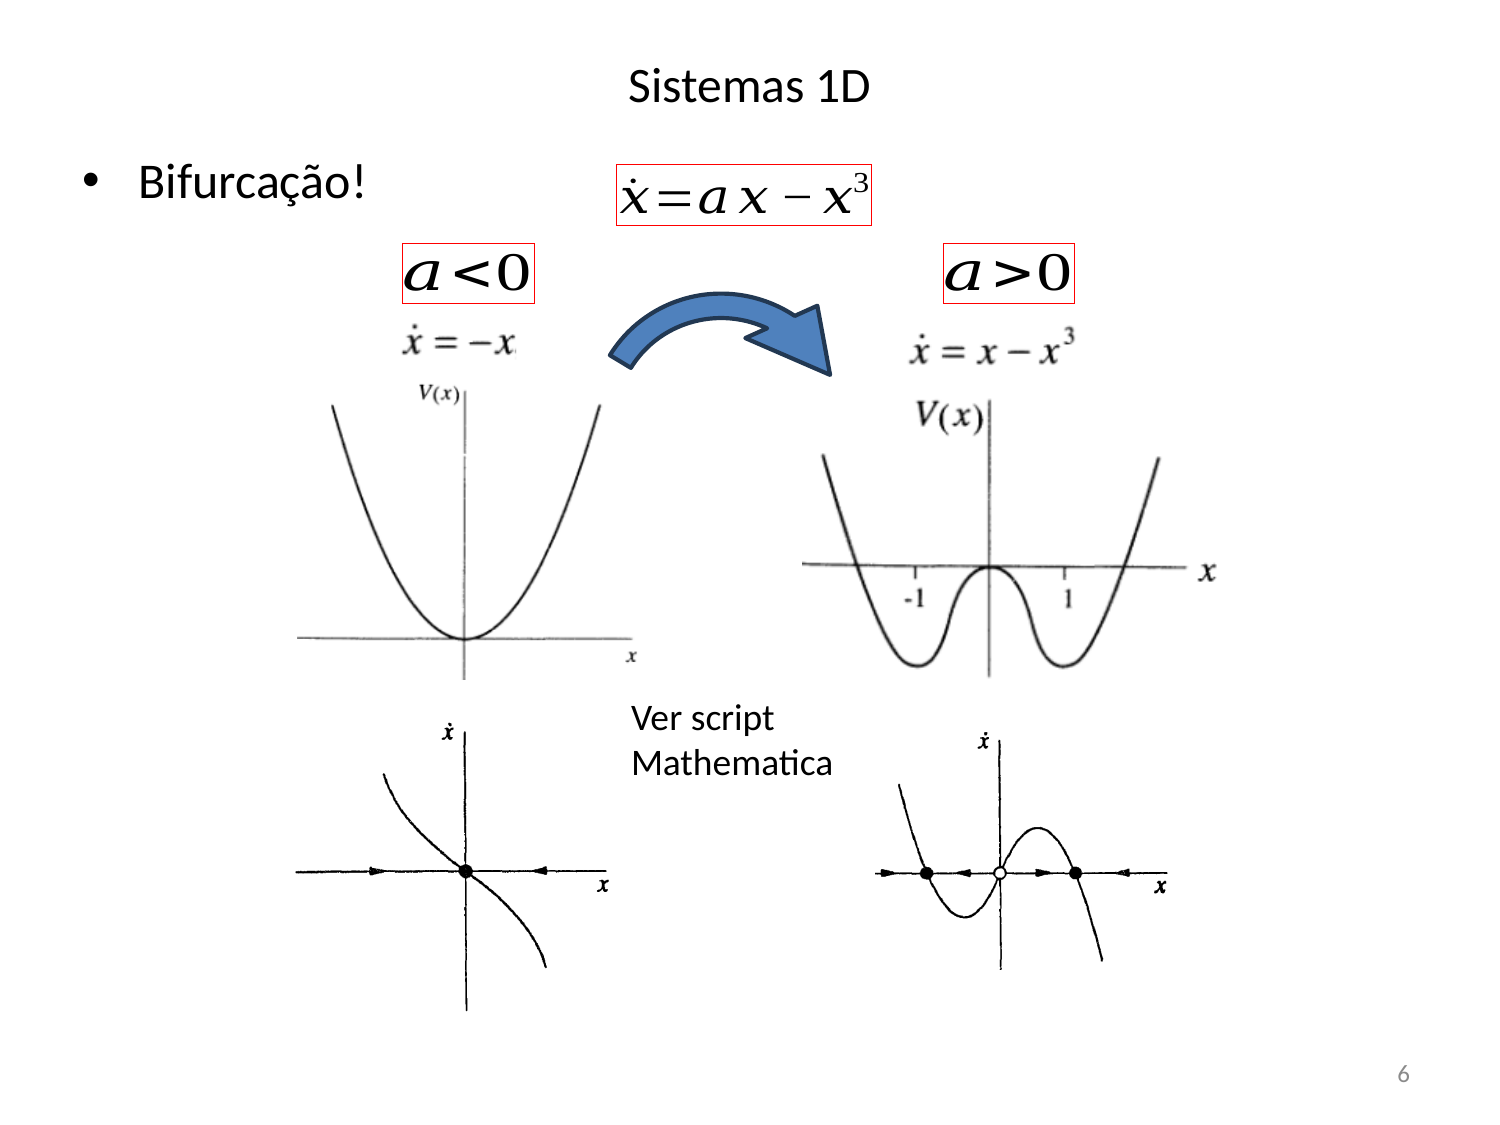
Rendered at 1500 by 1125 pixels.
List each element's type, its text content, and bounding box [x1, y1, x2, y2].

text_box Ver script Mathematica [616, 685, 862, 790]
text_box [644, 291, 822, 363]
slide_number 6 [1074, 1042, 1425, 1103]
title Sistemas 1D [75, 45, 1425, 121]
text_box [296, 317, 648, 680]
list Bifurcação! [67, 141, 517, 217]
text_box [801, 317, 1231, 682]
picture [875, 723, 1171, 970]
picture [276, 715, 622, 1020]
